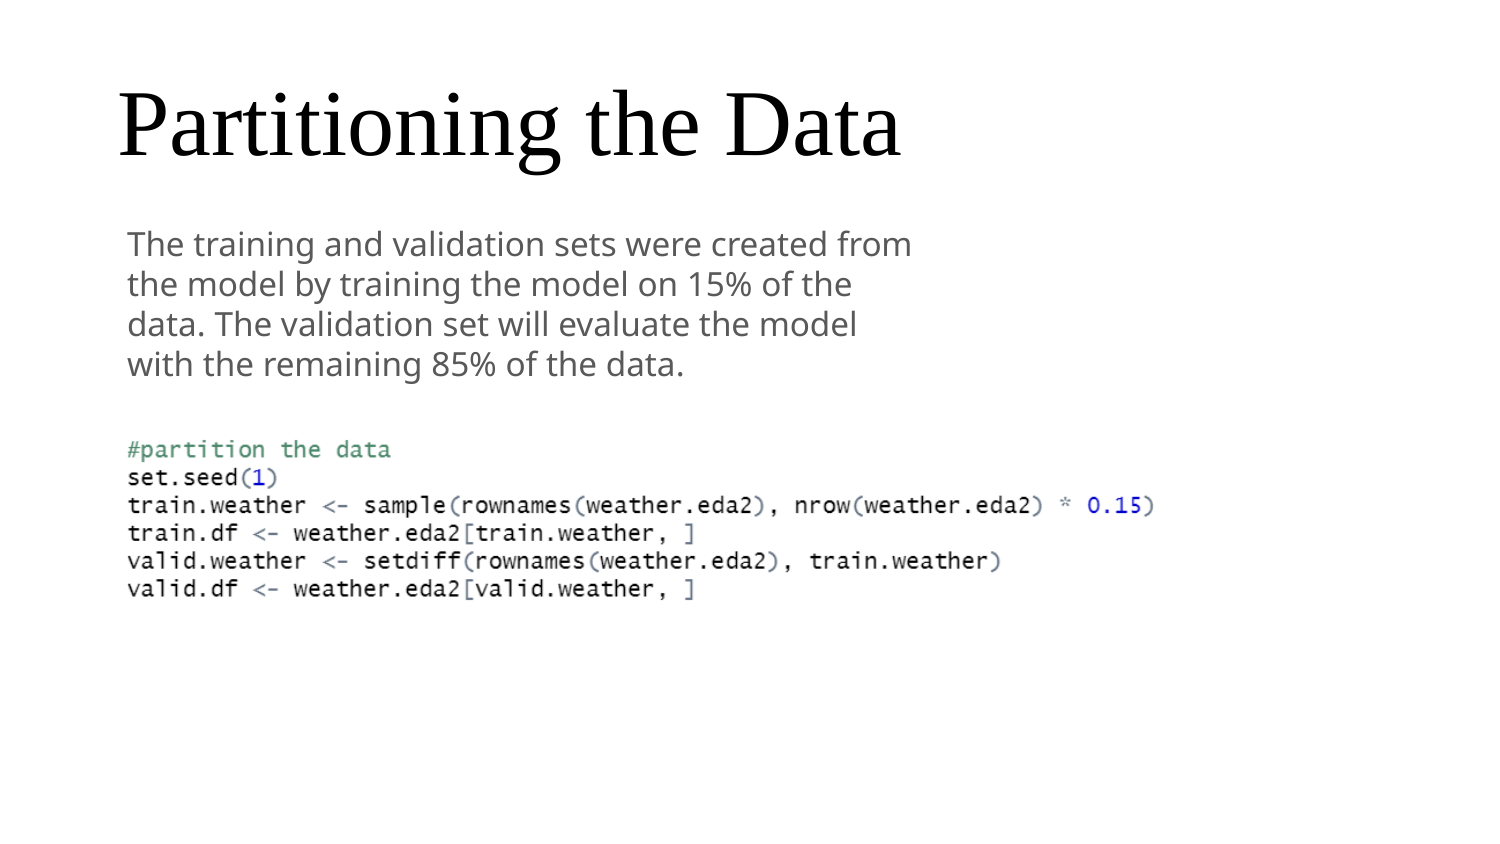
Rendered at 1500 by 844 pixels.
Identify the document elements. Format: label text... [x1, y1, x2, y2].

title Partitioning the Data [102, 46, 1409, 175]
picture [127, 432, 1191, 609]
list The training and validation sets were created from the model by training the model on 15% of the data. The validation set will evaluate the model with the remaining 85% of the data. [112, 208, 940, 422]
